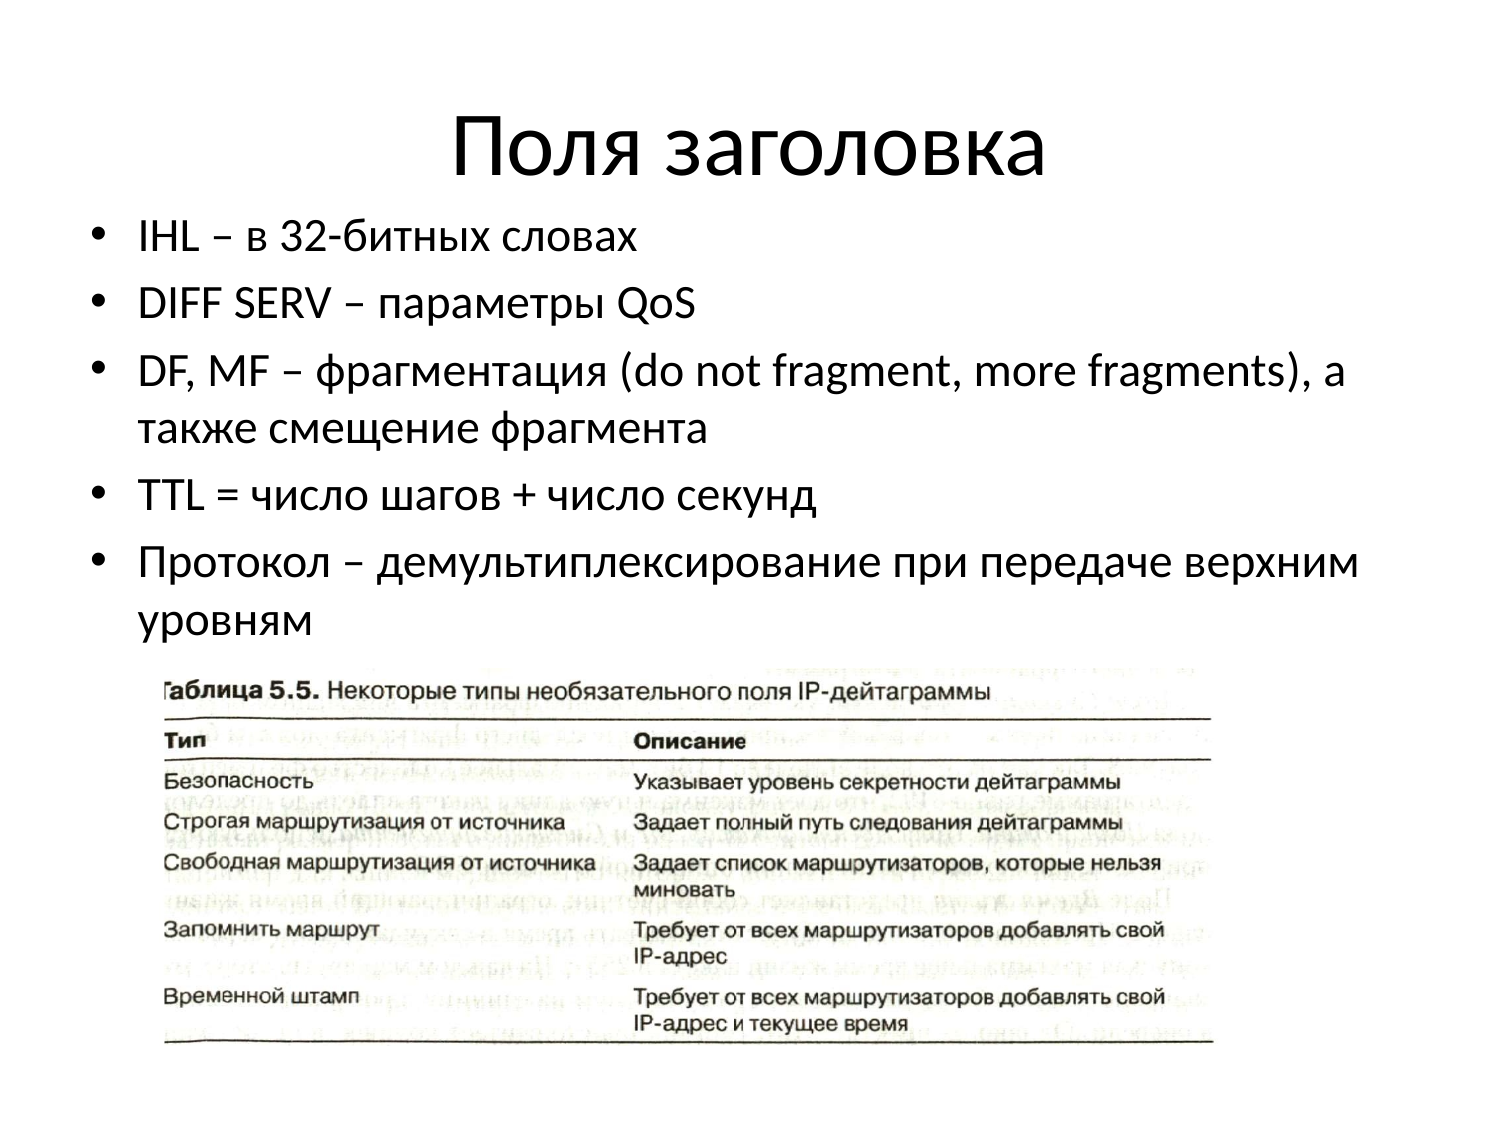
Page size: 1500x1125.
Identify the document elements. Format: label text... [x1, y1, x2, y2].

title Поля заголовка [75, 45, 1425, 196]
list IHL – в 32-битных словах DIFF SERV – параметры QoS DF, MF – фрагментация (do not fragment, more fragments), а также смещение фрагмента TTL = число шагов + число секунд Протокол – демультиплексирование при передаче верхним уровням [75, 196, 1425, 657]
picture [159, 668, 1242, 1046]
